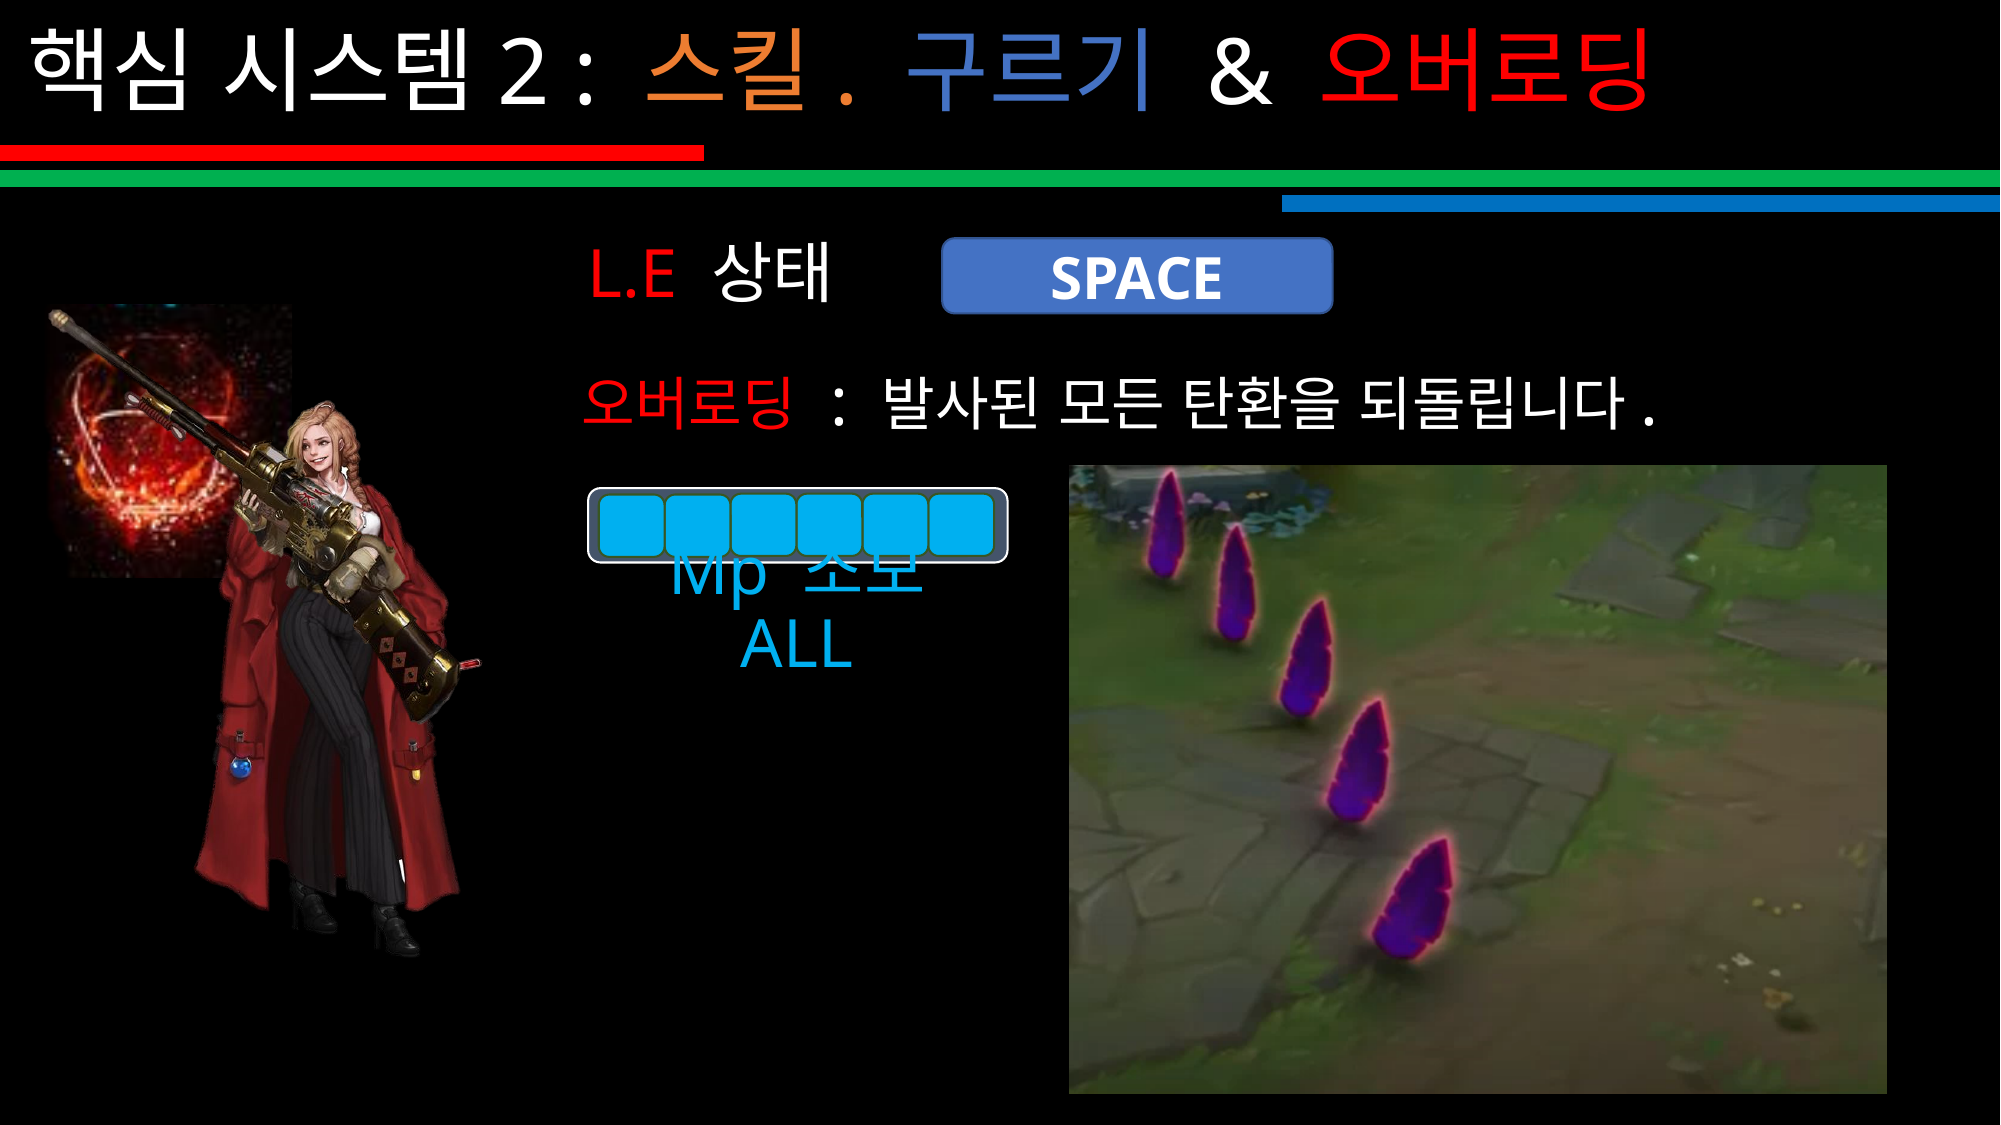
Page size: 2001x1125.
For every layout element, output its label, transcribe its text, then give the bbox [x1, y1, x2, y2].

text_box [1000, 513, 1009, 563]
text_box Mp 소모 ALL [593, 513, 1000, 719]
text_box [1888, 170, 2000, 187]
picture [11, 271, 567, 979]
text_box [0, 170, 566, 187]
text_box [566, 167, 1888, 513]
text_box [1888, 195, 2000, 212]
title 핵심 시스템2 : 스킬. 구르기 & 오버로딩 [11, 0, 1737, 170]
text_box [598, 493, 995, 557]
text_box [1069, 464, 1888, 1095]
text_box [0, 145, 704, 161]
text_box [587, 513, 593, 562]
